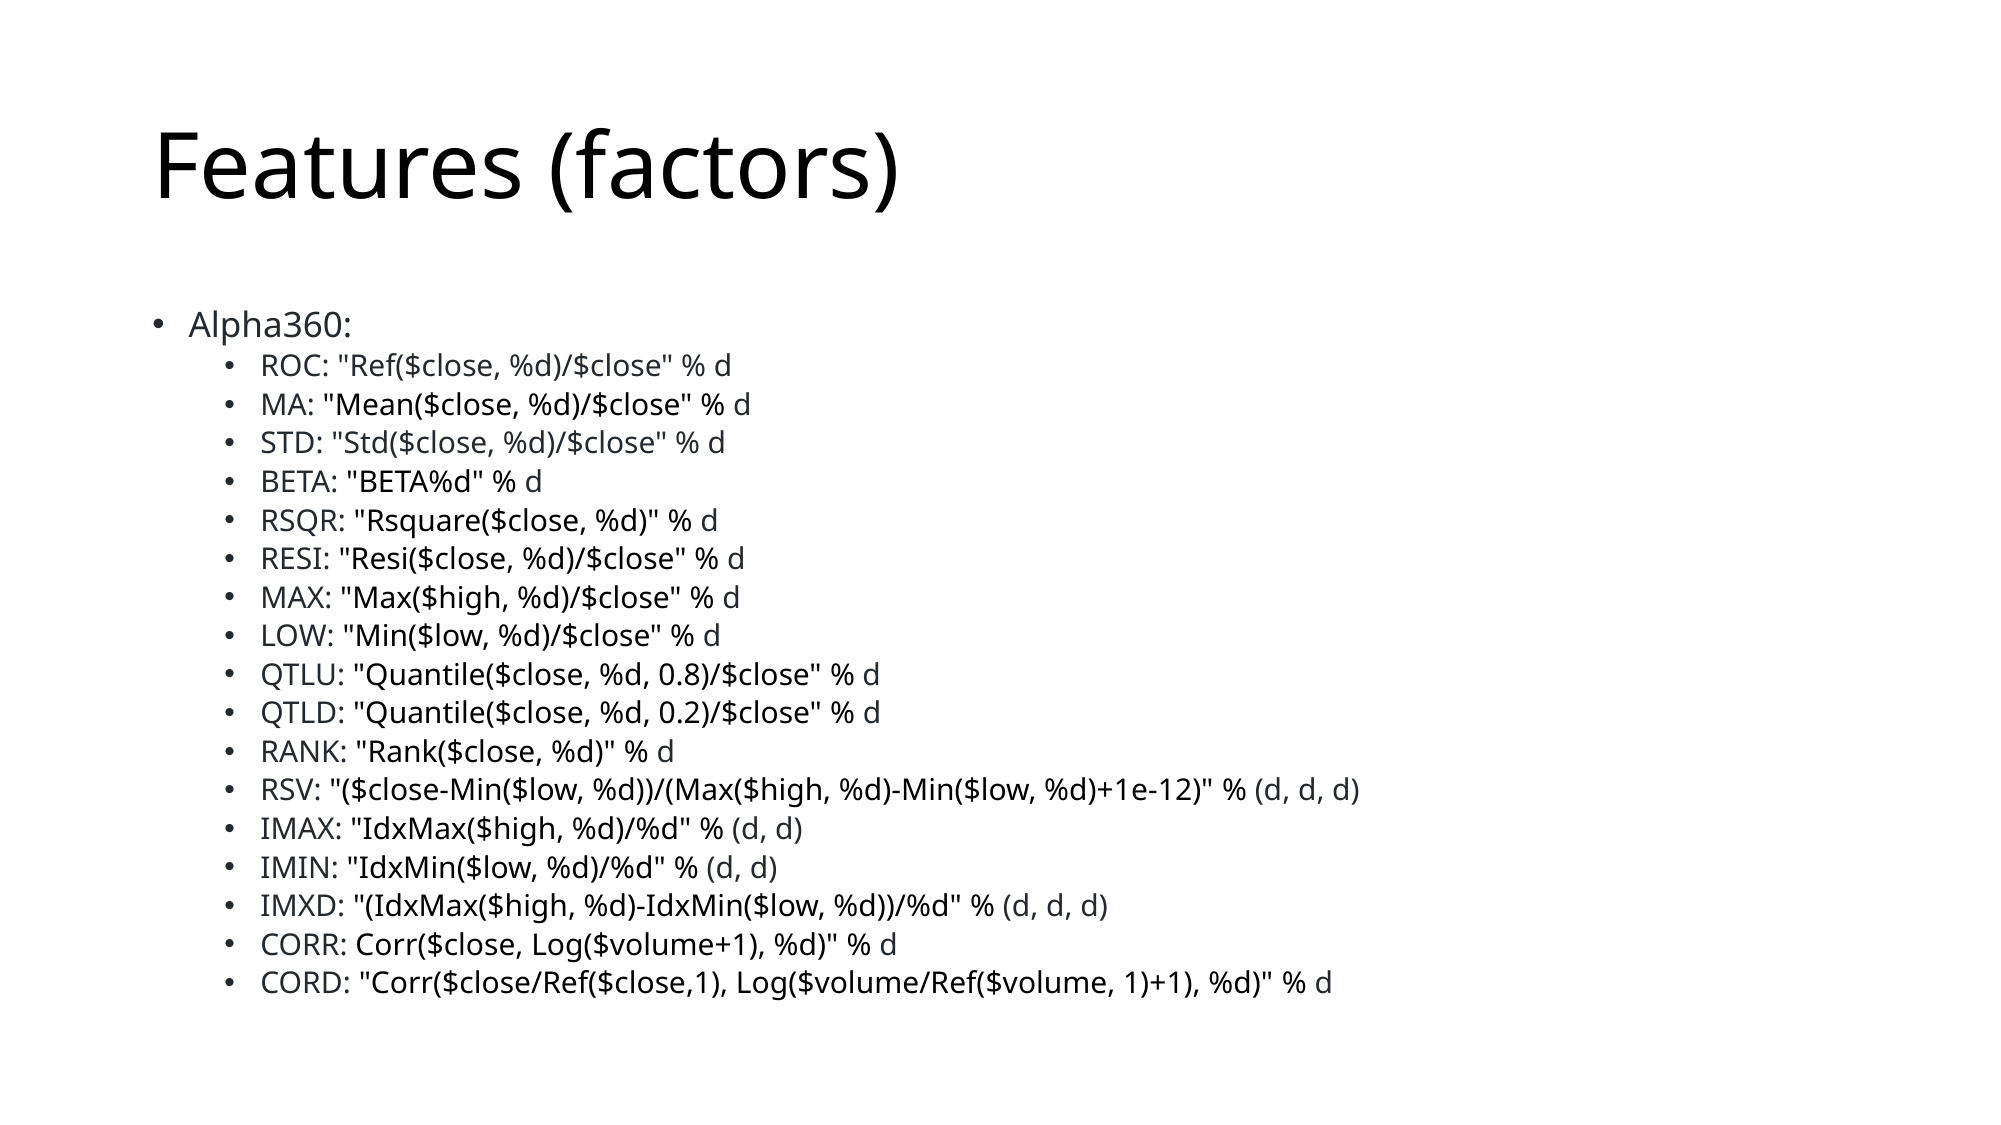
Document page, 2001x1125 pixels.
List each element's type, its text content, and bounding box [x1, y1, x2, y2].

title Features (factors) [137, 59, 1863, 278]
list Alpha360: ROC: "Ref($close, %d)/$close" % d MA: "Mean($close, %d)/$close" % d STD: "Std($close, %d)/$close" % d BETA: "BETA%d" % d RSQR: "Rsquare($close, %d)" % d RESI: "Resi($close, %d)/$close" % d MAX: "Max($high, %d)/$close" % d LOW: "Min($low, %d)/$close" % d QTLU: "Quantile($close, %d, 0.8)/$close" % d QTLD: "Quantile($close, %d, 0.2)/$close" % d RANK: "Rank($close, %d)" % d RSV: "($close-Min($low, %d))/(Max($high, %d)-Min($low, %d)+1e-12)" % (d, d, d) IMAX: "IdxMax($high, %d)/%d" % (d, d) IMIN: "IdxMin($low, %d)/%d" % (d, d) IMXD: "(IdxMax($high, %d)-IdxMin($low, %d))/%d" % (d, d, d) CORR: Corr($close, Log($volume+1), %d)" % d CORD: "Corr($close/Ref($close,1), Log($volume/Ref($volume, 1)+1), %d)" % d [137, 299, 1863, 1014]
